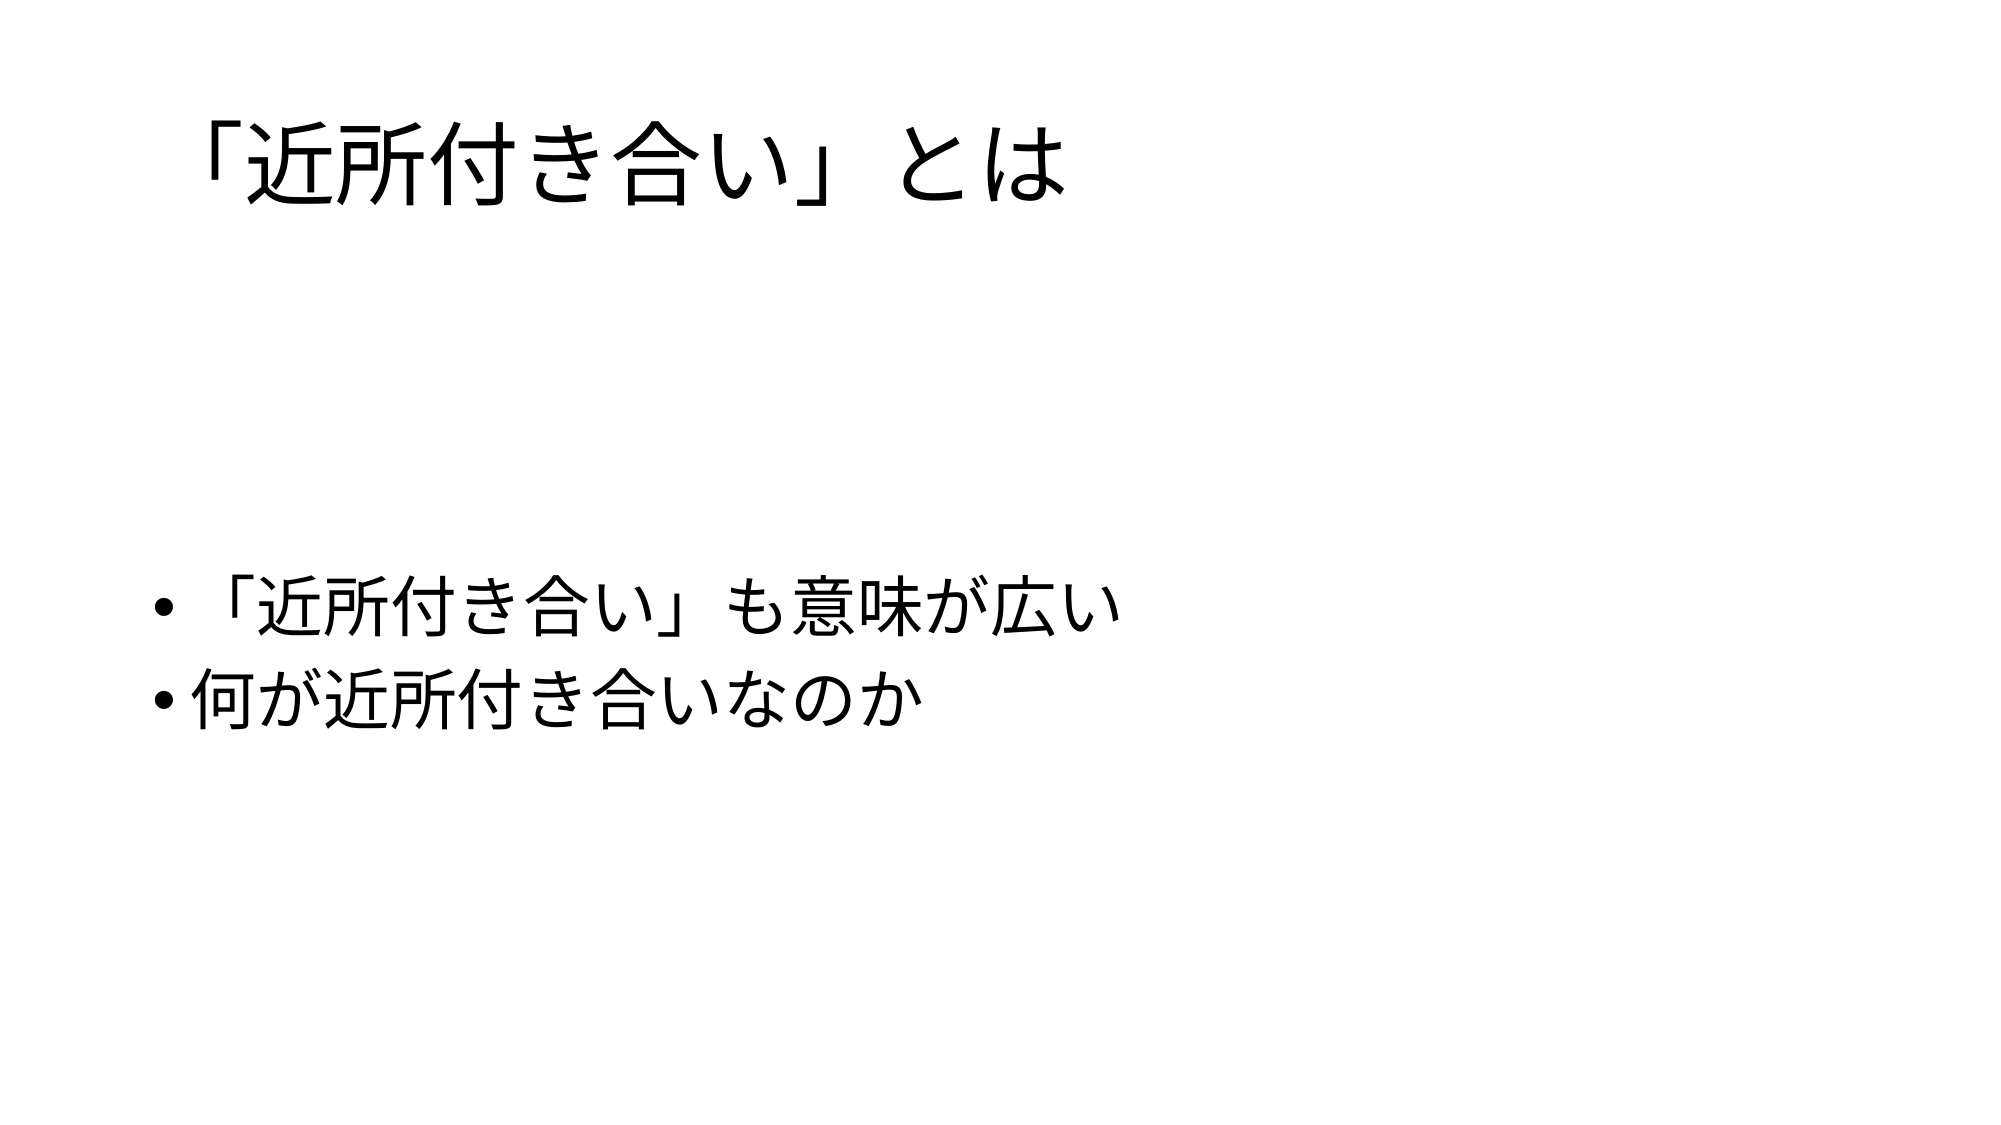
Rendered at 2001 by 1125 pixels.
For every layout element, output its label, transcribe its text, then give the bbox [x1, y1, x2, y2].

list 「近所付き合い」も意味が広い 何が近所付き合いなのか [137, 299, 1863, 1014]
title 「近所付き合い」とは [137, 59, 1863, 278]
